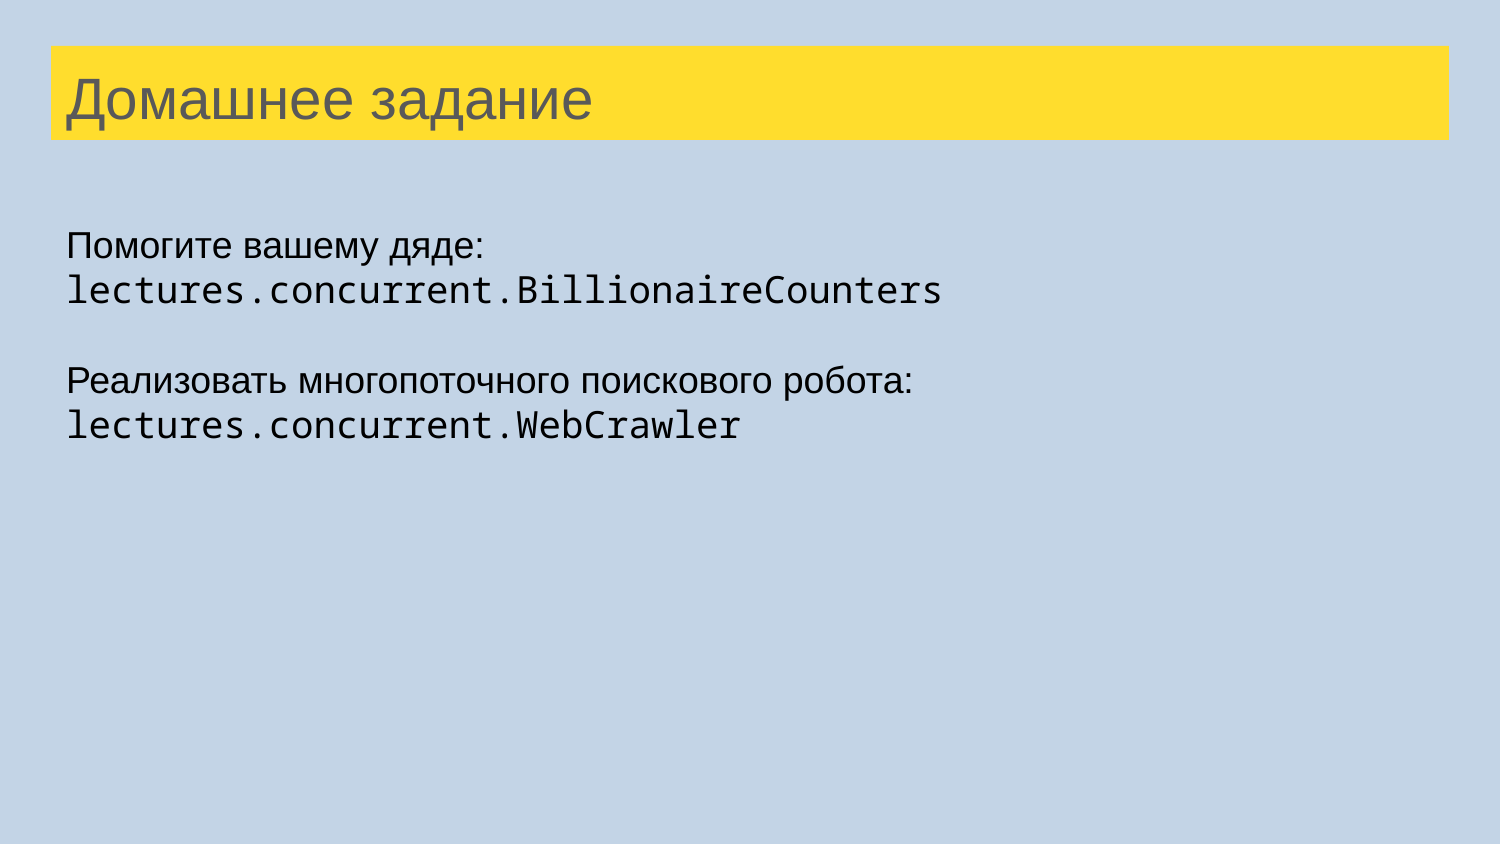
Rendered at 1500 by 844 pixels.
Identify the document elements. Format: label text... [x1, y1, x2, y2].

text_box Помогите вашему дяде: lectures.concurrent.BillionaireCounters Реализовать многопоточного поискового робота: lectures.concurrent.WebCrawler [51, 206, 1449, 757]
title Домашнее задание [51, 45, 1449, 140]
